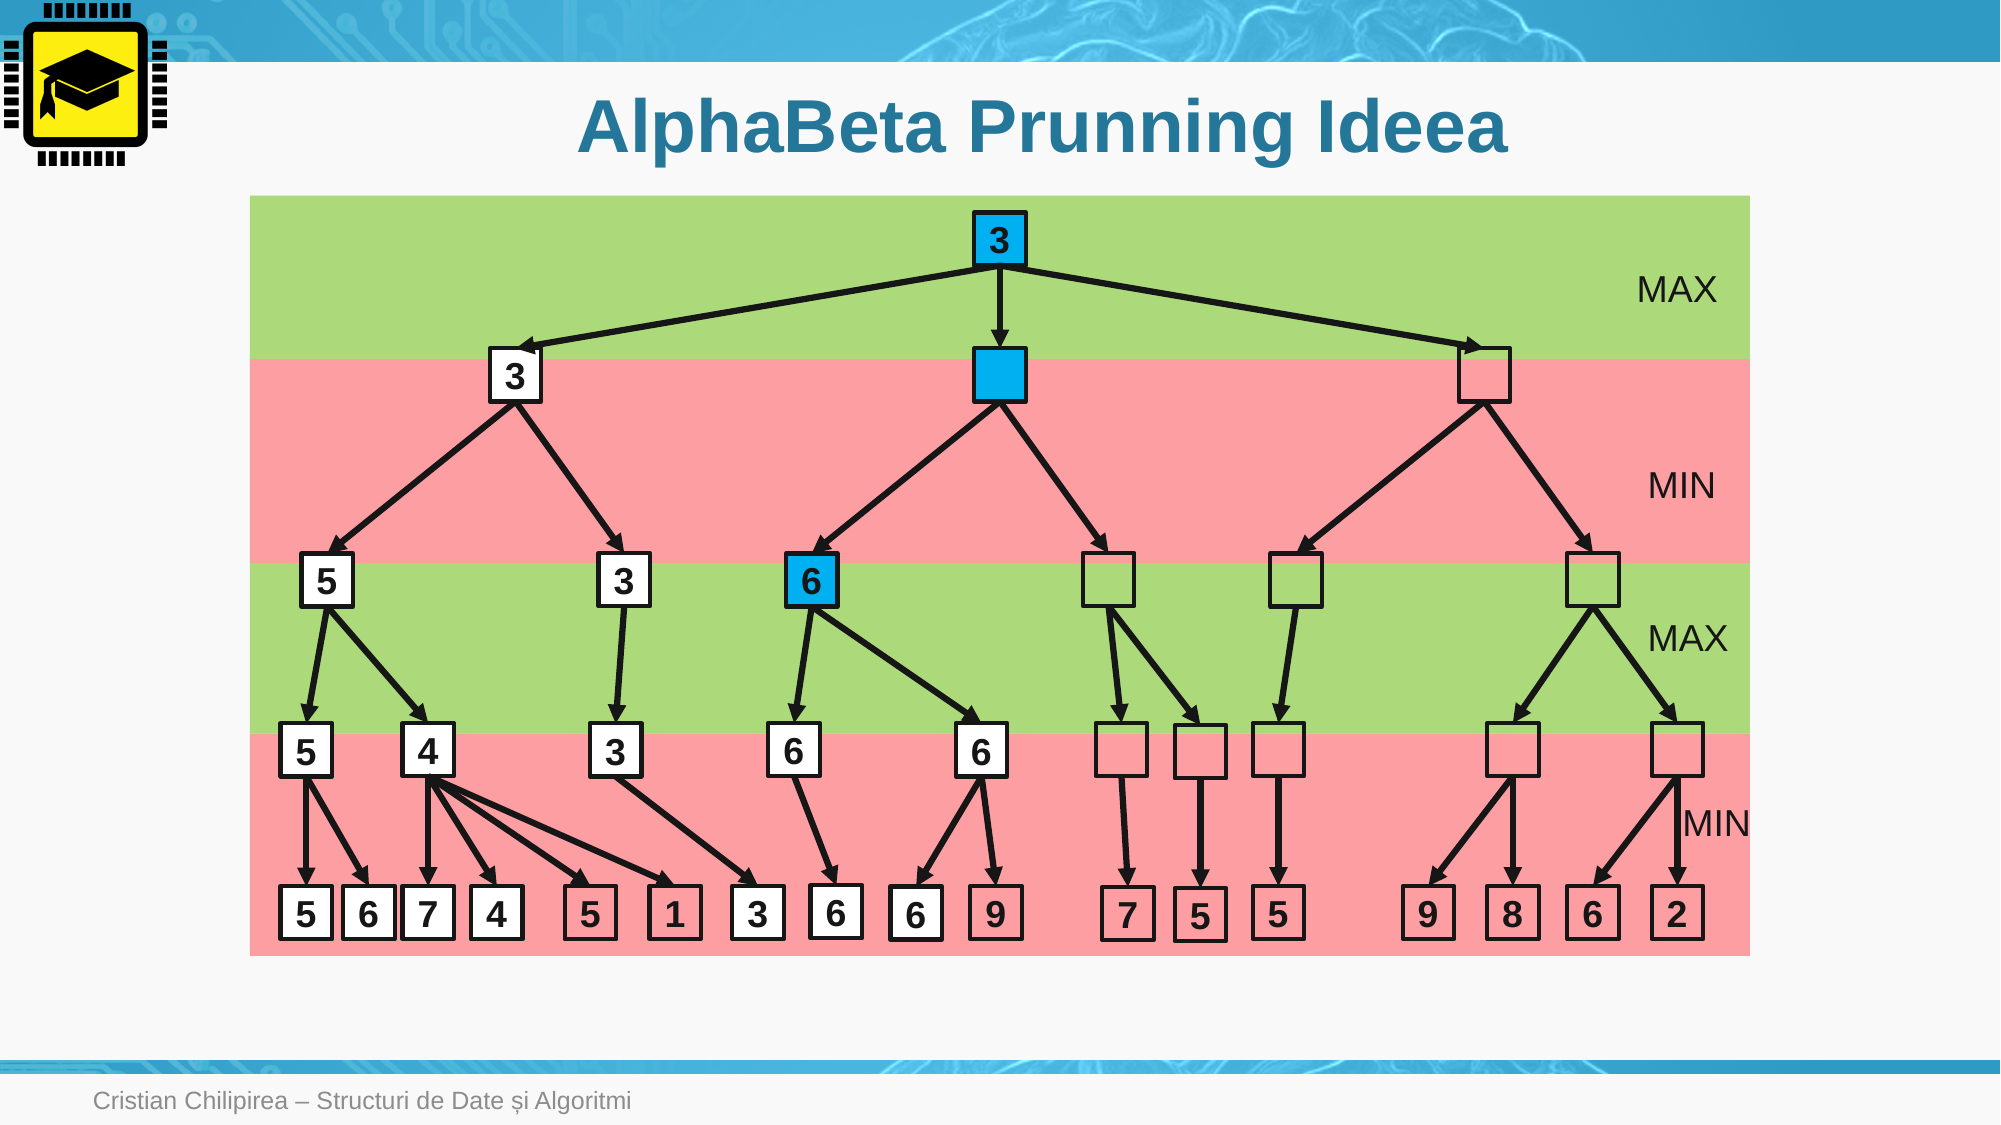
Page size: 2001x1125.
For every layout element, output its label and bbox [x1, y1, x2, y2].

picture [0, 1060, 2000, 1074]
picture [0, 0, 2000, 166]
text_box [249, 195, 1766, 956]
title [170, 76, 1915, 180]
footer [77, 1073, 1338, 1125]
